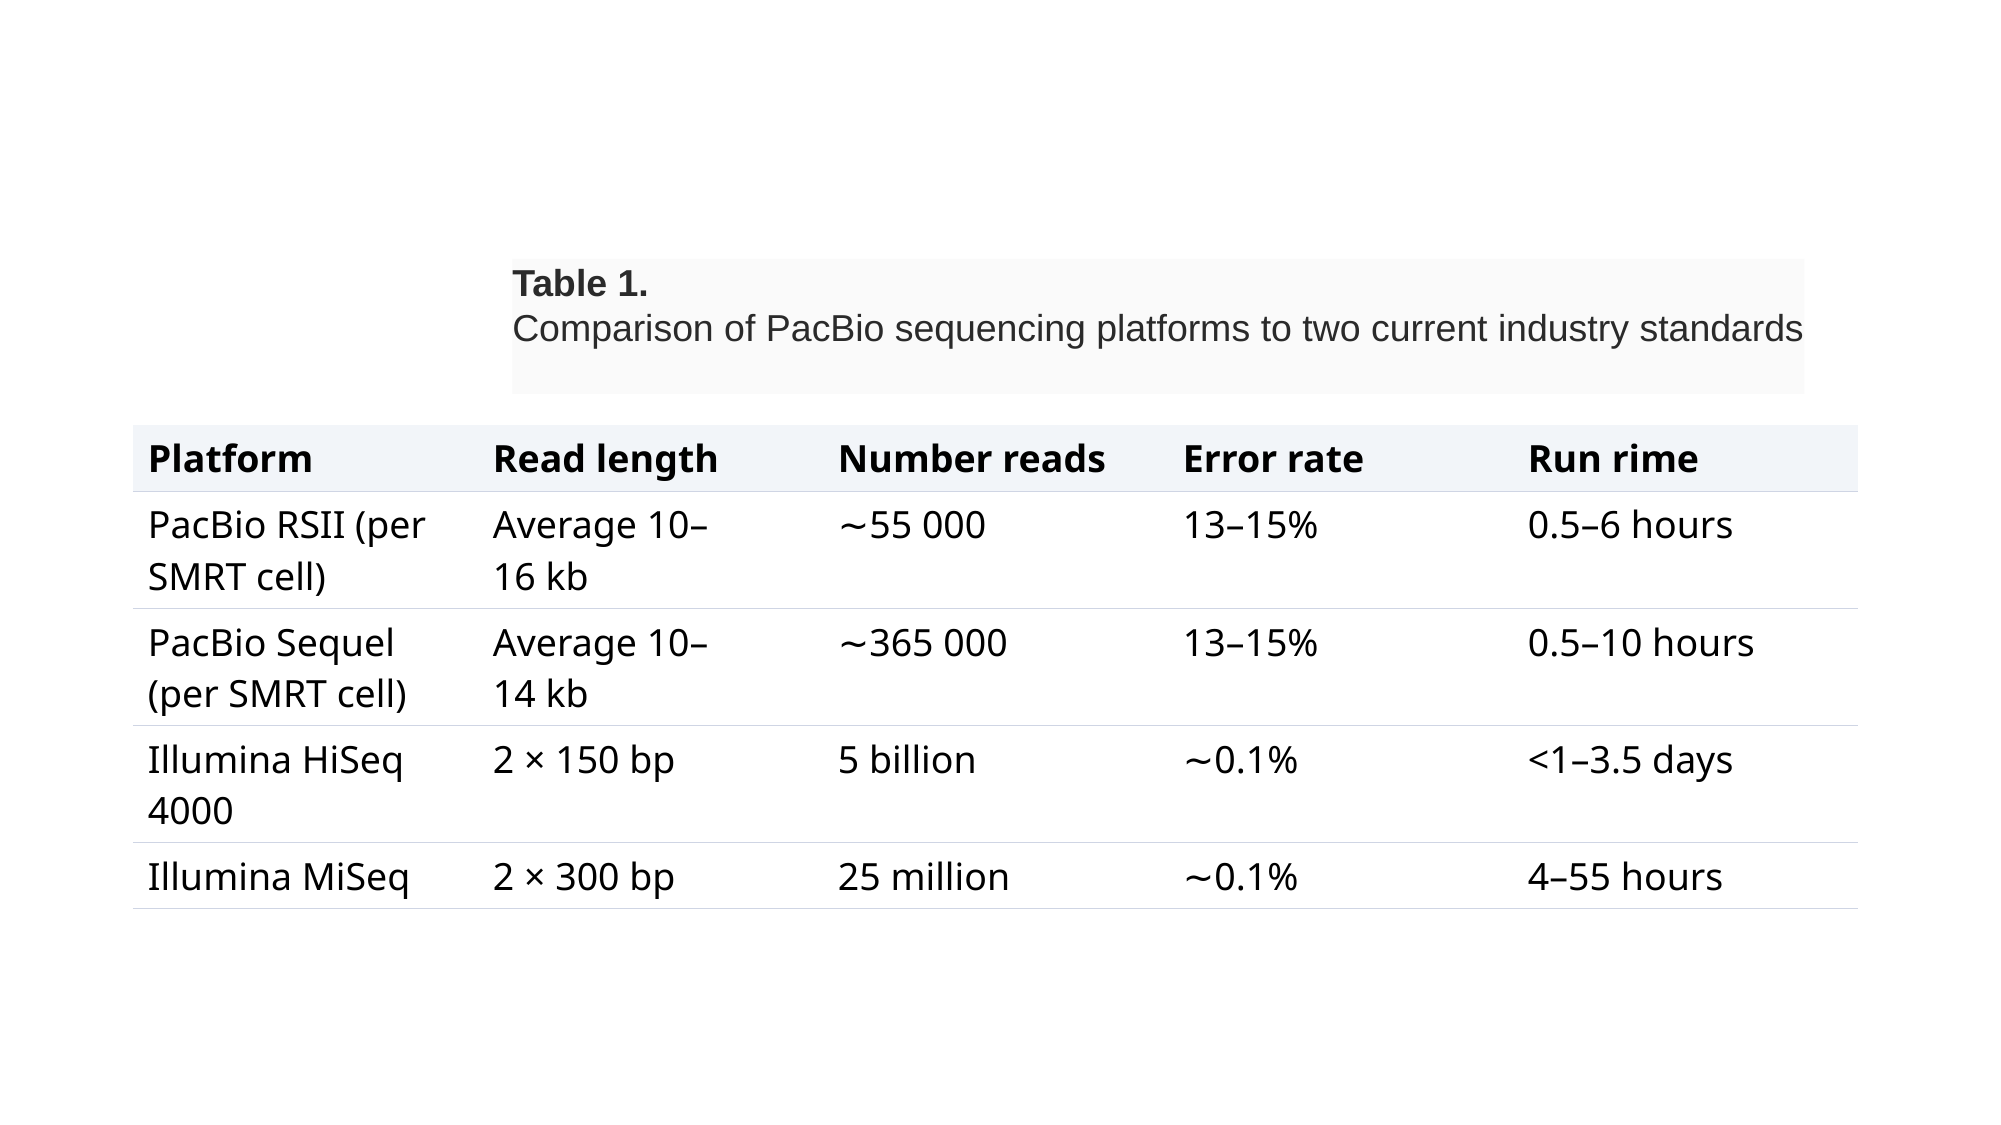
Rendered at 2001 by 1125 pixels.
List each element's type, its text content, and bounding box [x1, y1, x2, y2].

table_cell ∼55 000 [823, 492, 1168, 608]
table_header Read length [478, 425, 823, 491]
table_cell PacBio RSII (per SMRT cell) [133, 492, 478, 608]
table_cell 0.5–10 hours [1513, 609, 1858, 725]
table_cell Illumina HiSeq 4000 [133, 726, 478, 842]
table_cell 2 × 150 bp [478, 726, 823, 842]
table_header Number reads [823, 425, 1168, 491]
table_cell 0.5–6 hours [1513, 492, 1858, 608]
table_header Platform [133, 425, 478, 491]
table_cell 25 million [823, 843, 1168, 908]
table_cell 13–15% [1168, 609, 1513, 725]
table_cell <1–3.5 days [1513, 726, 1858, 842]
table_cell 2 × 300 bp [478, 843, 823, 908]
table_cell 5 billion [823, 726, 1168, 842]
table_cell Illumina MiSeq [133, 843, 478, 908]
table_cell 13–15% [1168, 492, 1513, 608]
text_box Table 1. Comparison of PacBio sequencing platforms to two current industry standards [512, 258, 1805, 394]
table_cell 4–55 hours [1513, 843, 1858, 908]
table_cell Average 10–14 kb [478, 609, 823, 725]
table_cell Average 10–16 kb [478, 492, 823, 608]
table_header Error rate [1168, 425, 1513, 491]
table_cell PacBio Sequel (per SMRT cell) [133, 609, 478, 725]
table_cell ∼0.1% [1168, 726, 1513, 842]
table_header Run rime [1513, 425, 1858, 491]
table_cell ∼365 000 [823, 609, 1168, 725]
table_cell ∼0.1% [1168, 843, 1513, 908]
